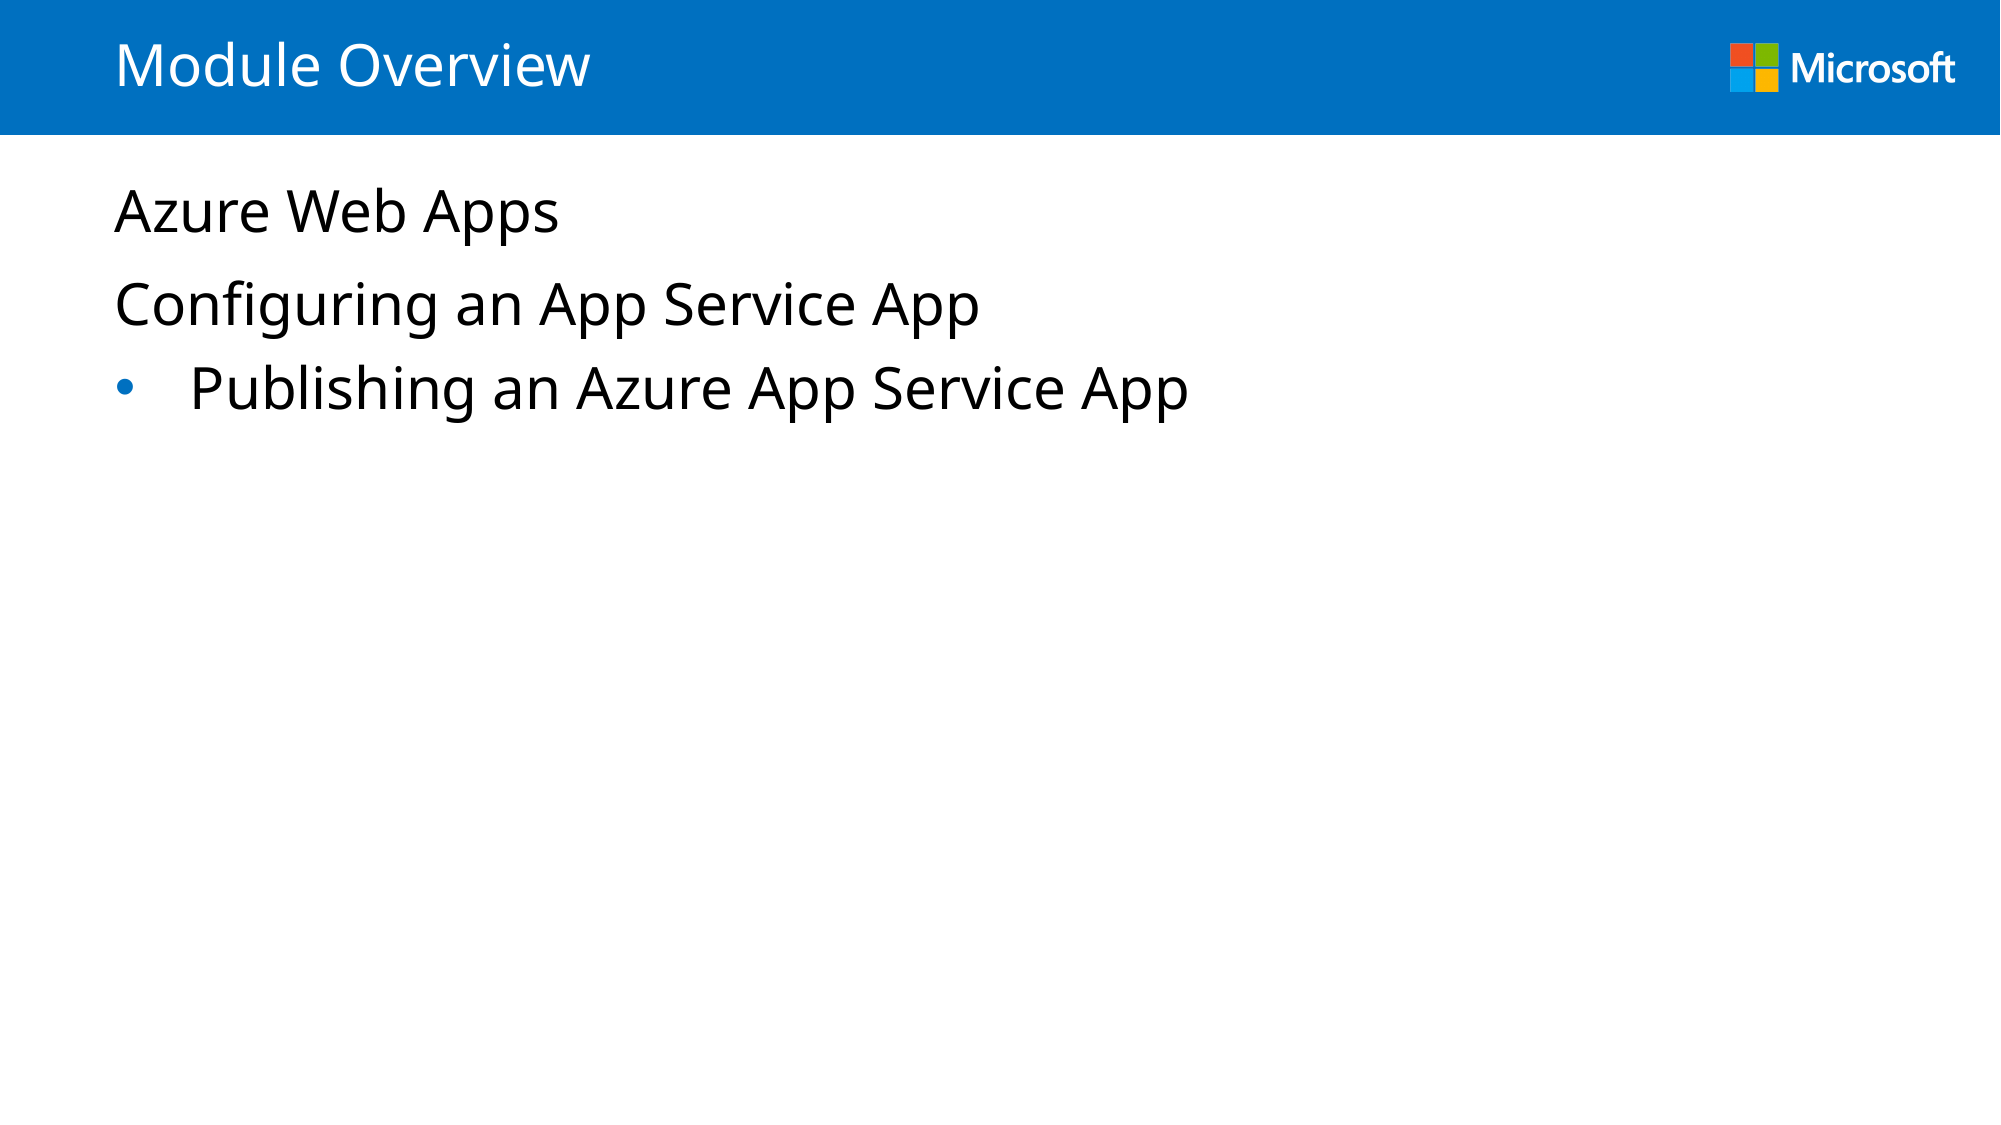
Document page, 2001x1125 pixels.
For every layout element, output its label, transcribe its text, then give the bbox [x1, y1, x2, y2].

list Azure Web Apps Configuring an App Service App Publishing an Azure App Service App [99, 174, 1900, 1013]
picture [1900, 14, 1986, 121]
title Module Overview [99, 0, 1900, 135]
